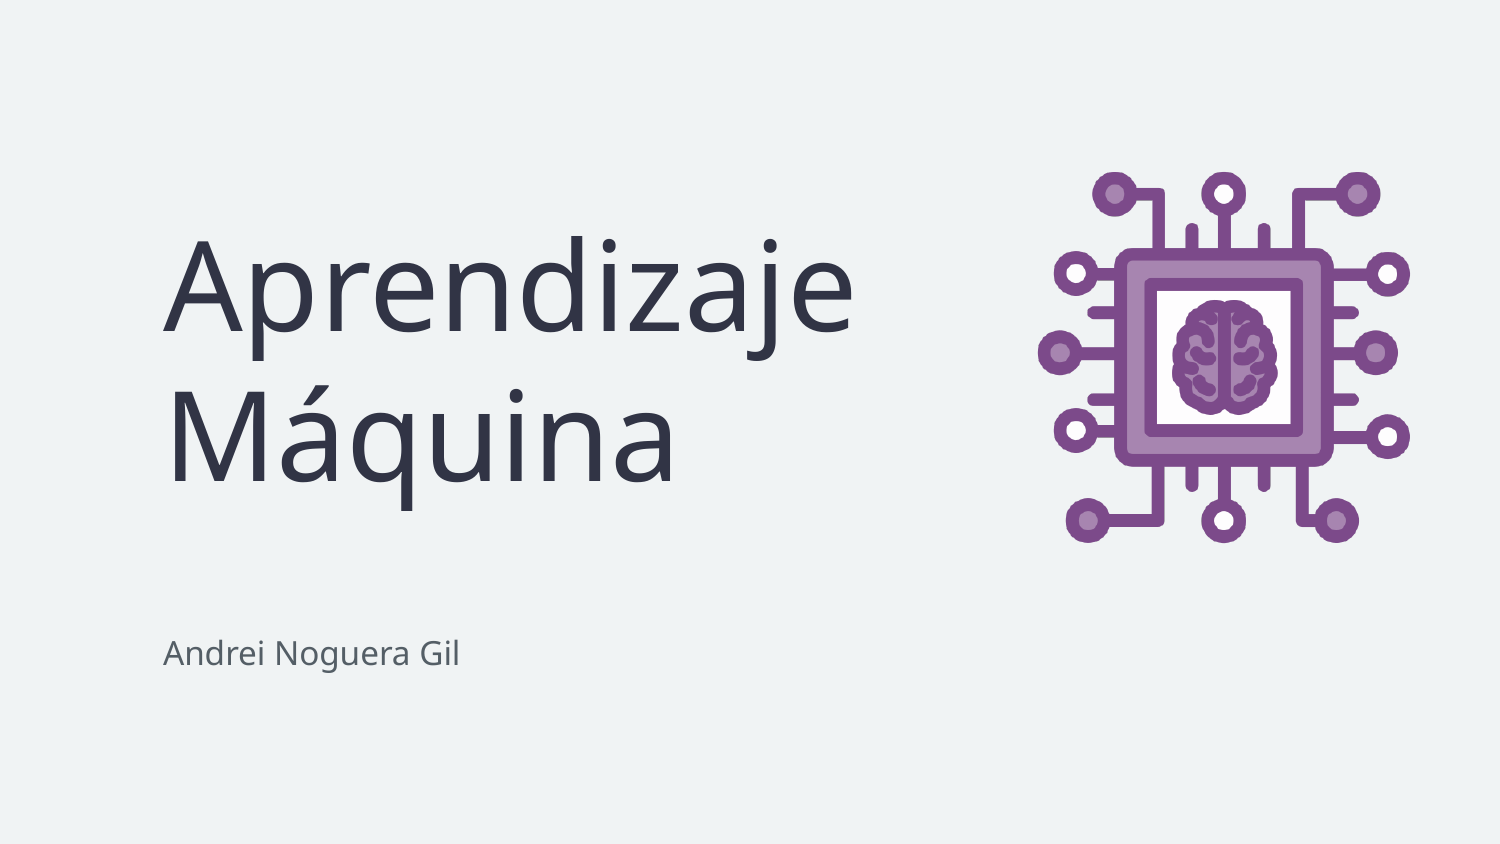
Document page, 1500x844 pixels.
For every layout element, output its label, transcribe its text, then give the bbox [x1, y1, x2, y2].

subtitle Andrei Noguera Gil [148, 608, 609, 697]
title Aprendizaje Máquina [148, 142, 1019, 572]
picture [1018, 151, 1429, 562]
